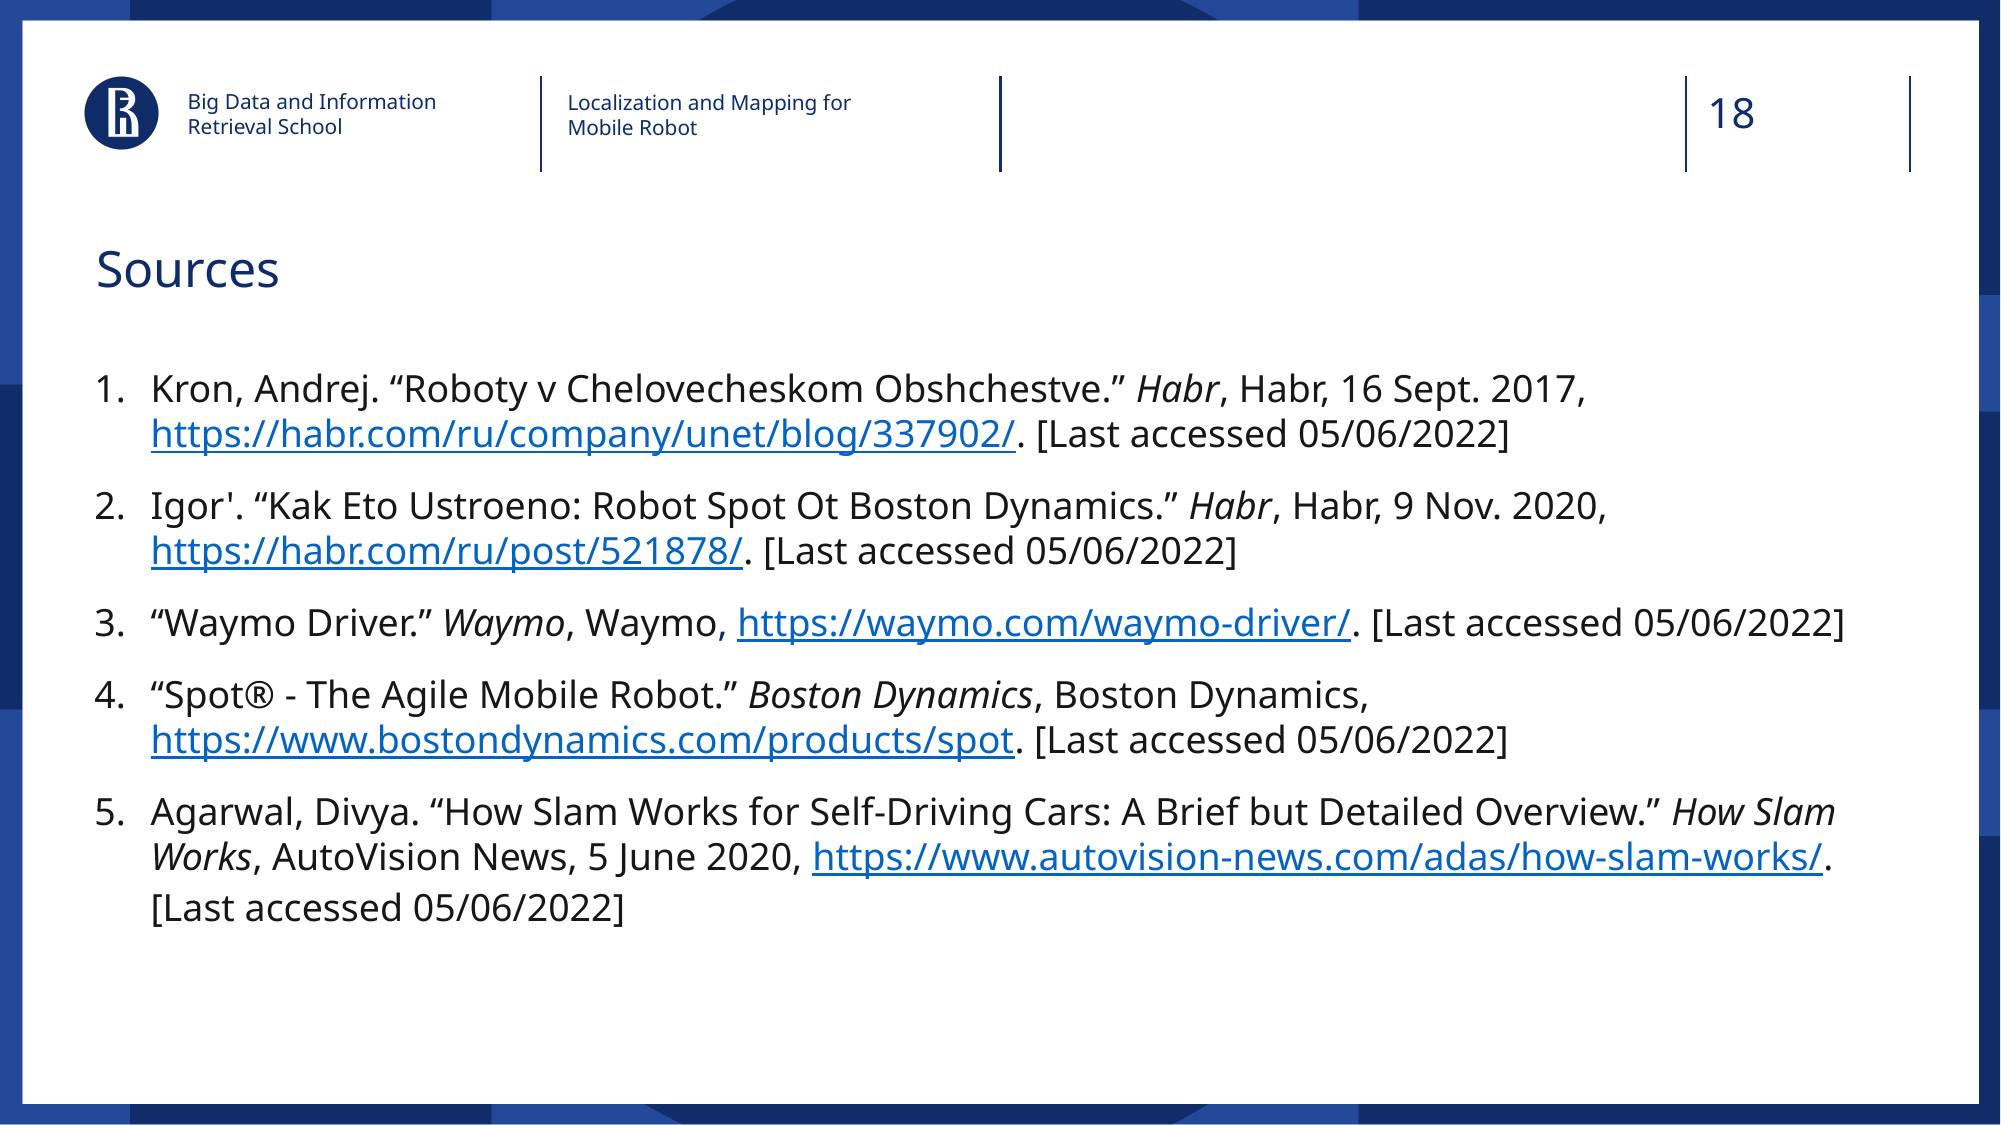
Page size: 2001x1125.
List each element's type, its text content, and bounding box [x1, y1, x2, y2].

title Sources [96, 237, 1102, 364]
list Localization and Mapping for Mobile Robot [567, 90, 907, 157]
list Kron, Andrej. “Roboty v Chelovecheskom Obshchestve.” Habr, Habr, 16 Sept. 2017, https://habr.com/ru/company/unet/blog/337902/. [Last accessed 05/06/2022] Igor'. “Kak Eto Ustroeno: Robot Spot Ot Boston Dynamics.” Habr, Habr, 9 Nov. 2020, https://habr.com/ru/post/521878/. [Last accessed 05/06/2022] “Waymo Driver.” Waymo, Waymo, https://waymo.com/waymo-driver/. [Last accessed 05/06/2022] “Spot® - The Agile Mobile Robot.” Boston Dynamics, Boston Dynamics, https://www.bostondynamics.com/products/spot. [Last accessed 05/06/2022] Agarwal, Divya. “How Slam Works for Self-Driving Cars: A Brief but Detailed Overview.” How Slam Works, AutoVision News, 5 June 2020, https://www.autovision-news.com/adas/how-slam-works/. [Last accessed 05/06/2022] [94, 364, 1904, 966]
list Big Data and Information Retrieval School [187, 88, 500, 157]
picture [0, 0, 2001, 1125]
